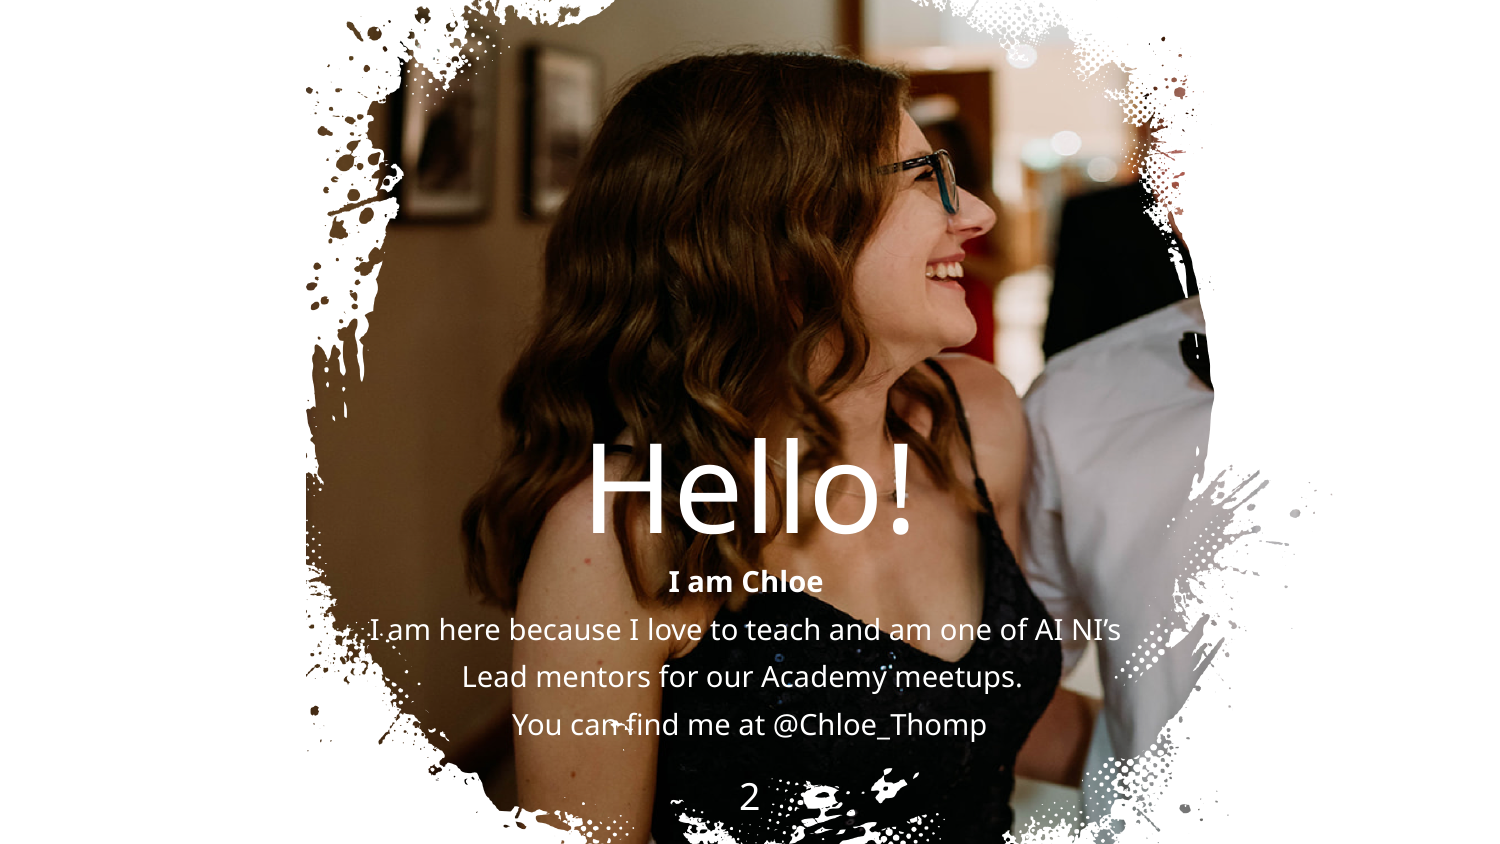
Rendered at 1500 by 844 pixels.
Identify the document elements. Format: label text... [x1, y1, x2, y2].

title Hello! [209, 383, 1291, 548]
subtitle I am Chloe I am here because I love to teach and am one of AI NI’s Lead mentors for our Academy meetups. You can find me at @Chloe_Thomp [209, 548, 1291, 799]
picture [0, 0, 1500, 844]
slide_number ‹#› [705, 766, 795, 832]
